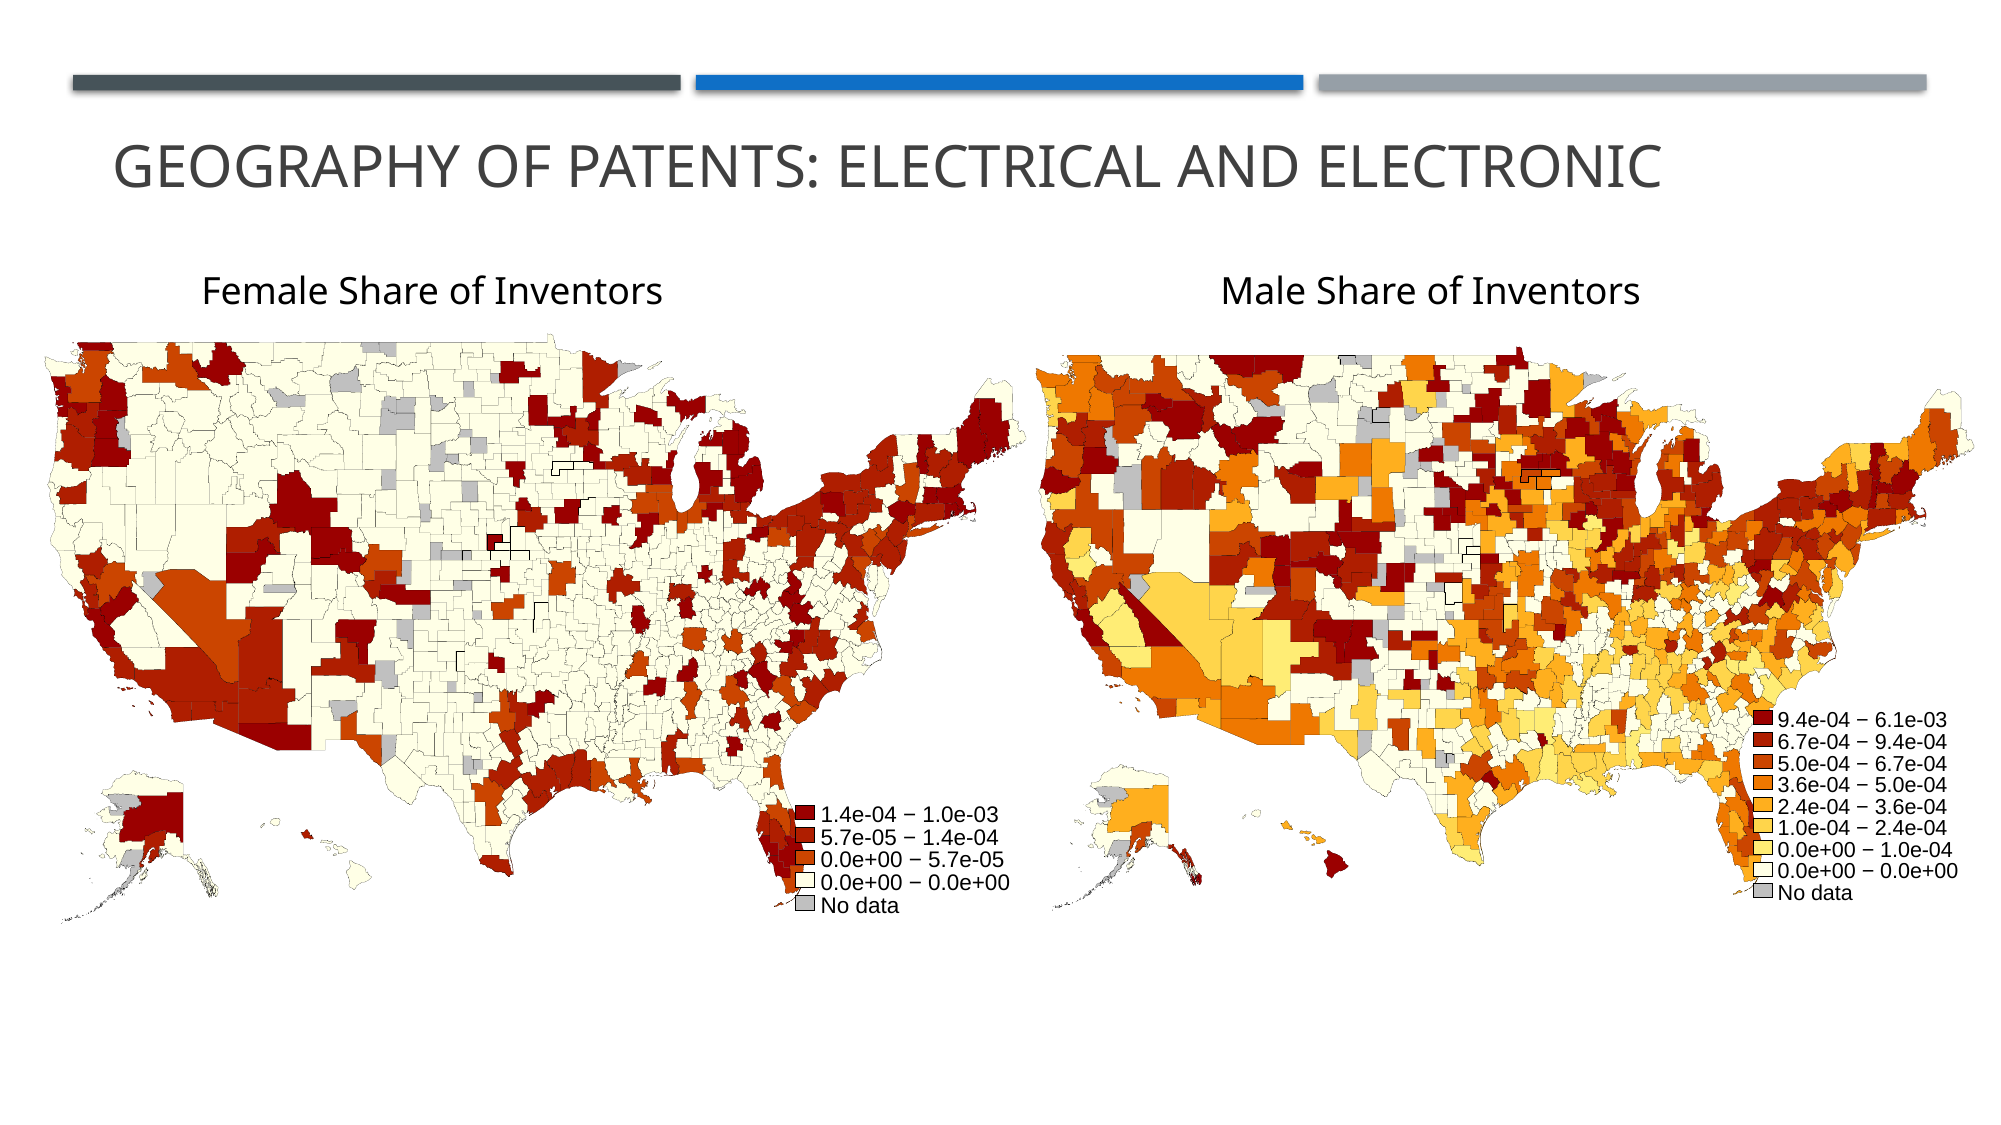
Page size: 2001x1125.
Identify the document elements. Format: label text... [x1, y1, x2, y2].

title Geography of patents: Electrical and Electronic [97, 104, 1902, 207]
text_box Female Share of Inventors [186, 259, 679, 320]
picture [34, 327, 1985, 930]
text_box Male Share of Inventors [1205, 259, 1657, 320]
